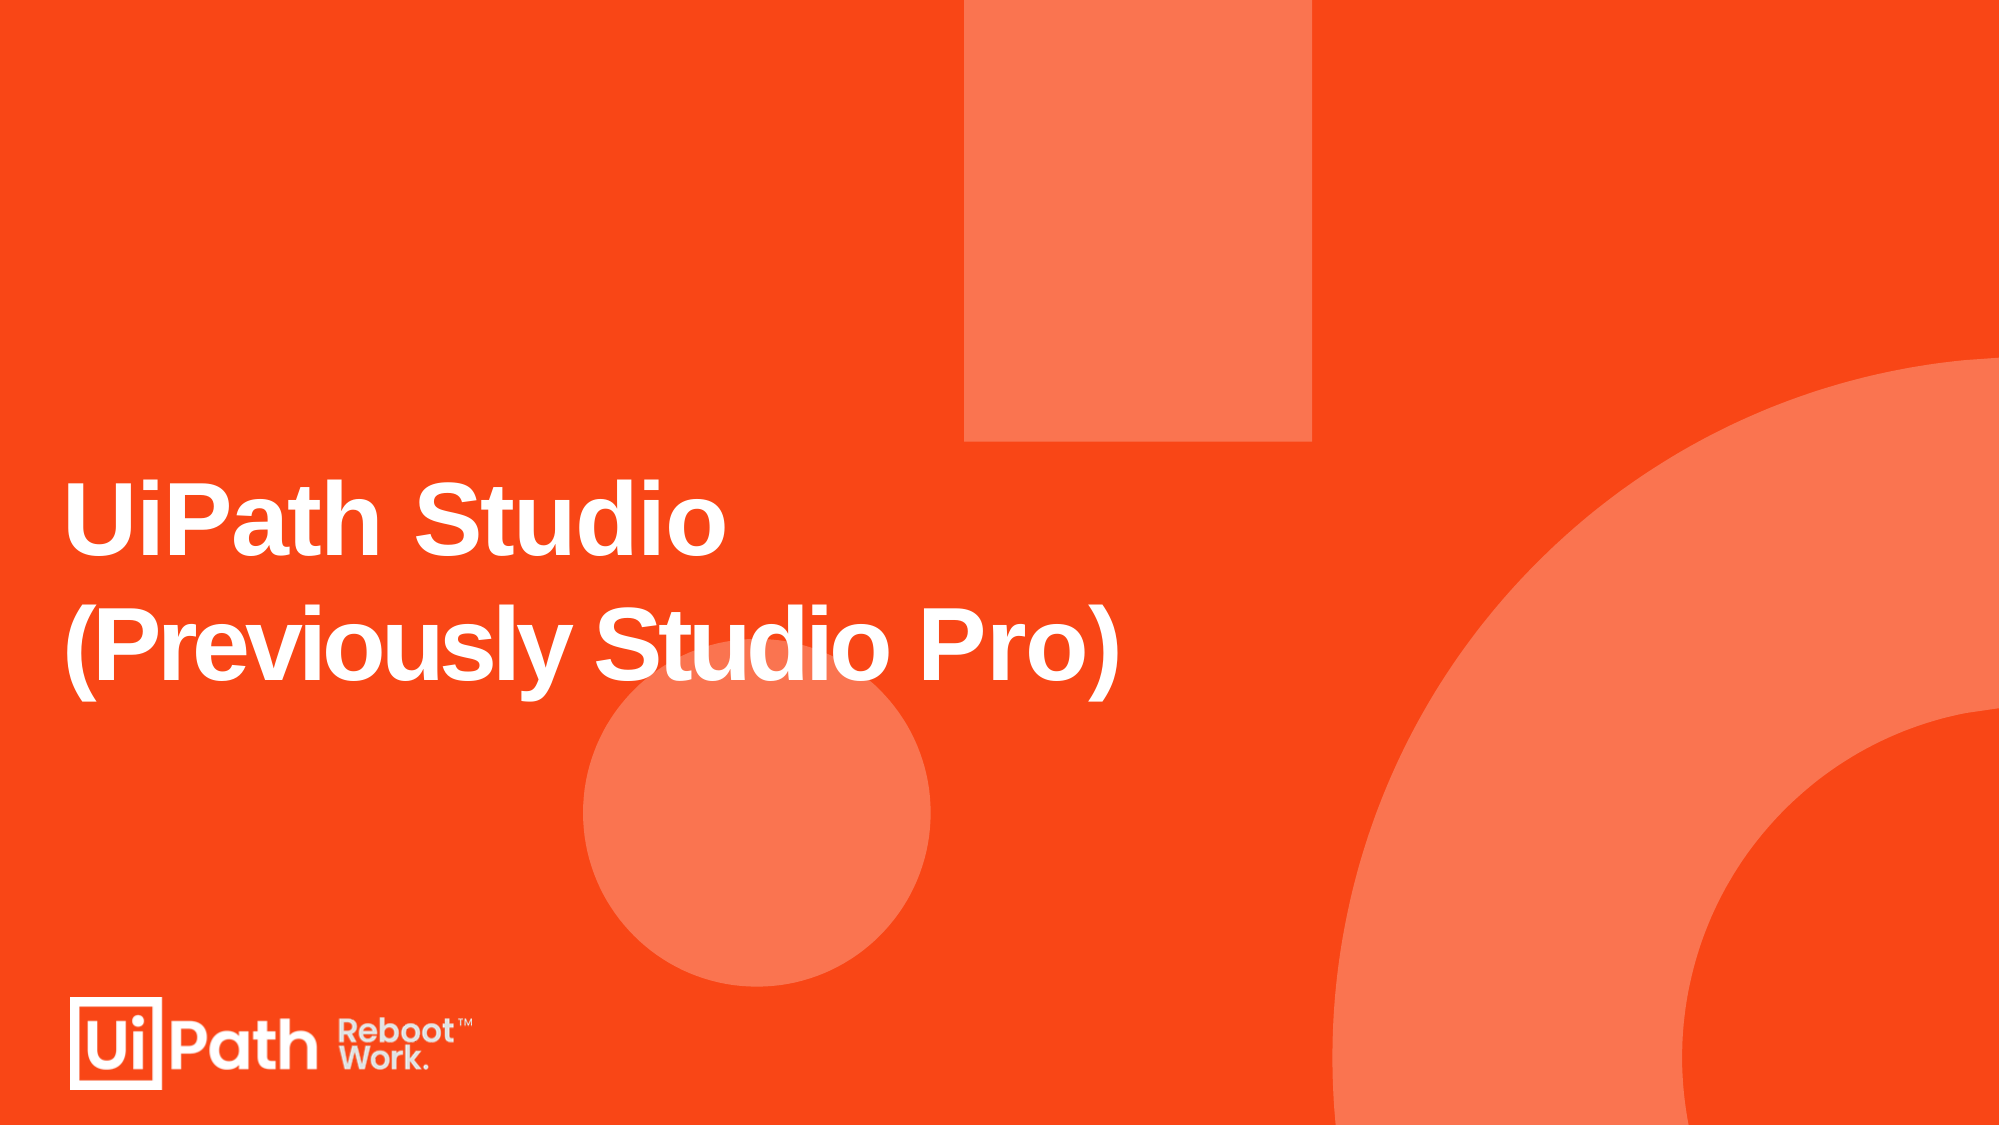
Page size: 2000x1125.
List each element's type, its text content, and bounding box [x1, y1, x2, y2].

picture [70, 997, 472, 1090]
title UiPath Studio (Previously Studio Pro) [60, 449, 1175, 702]
